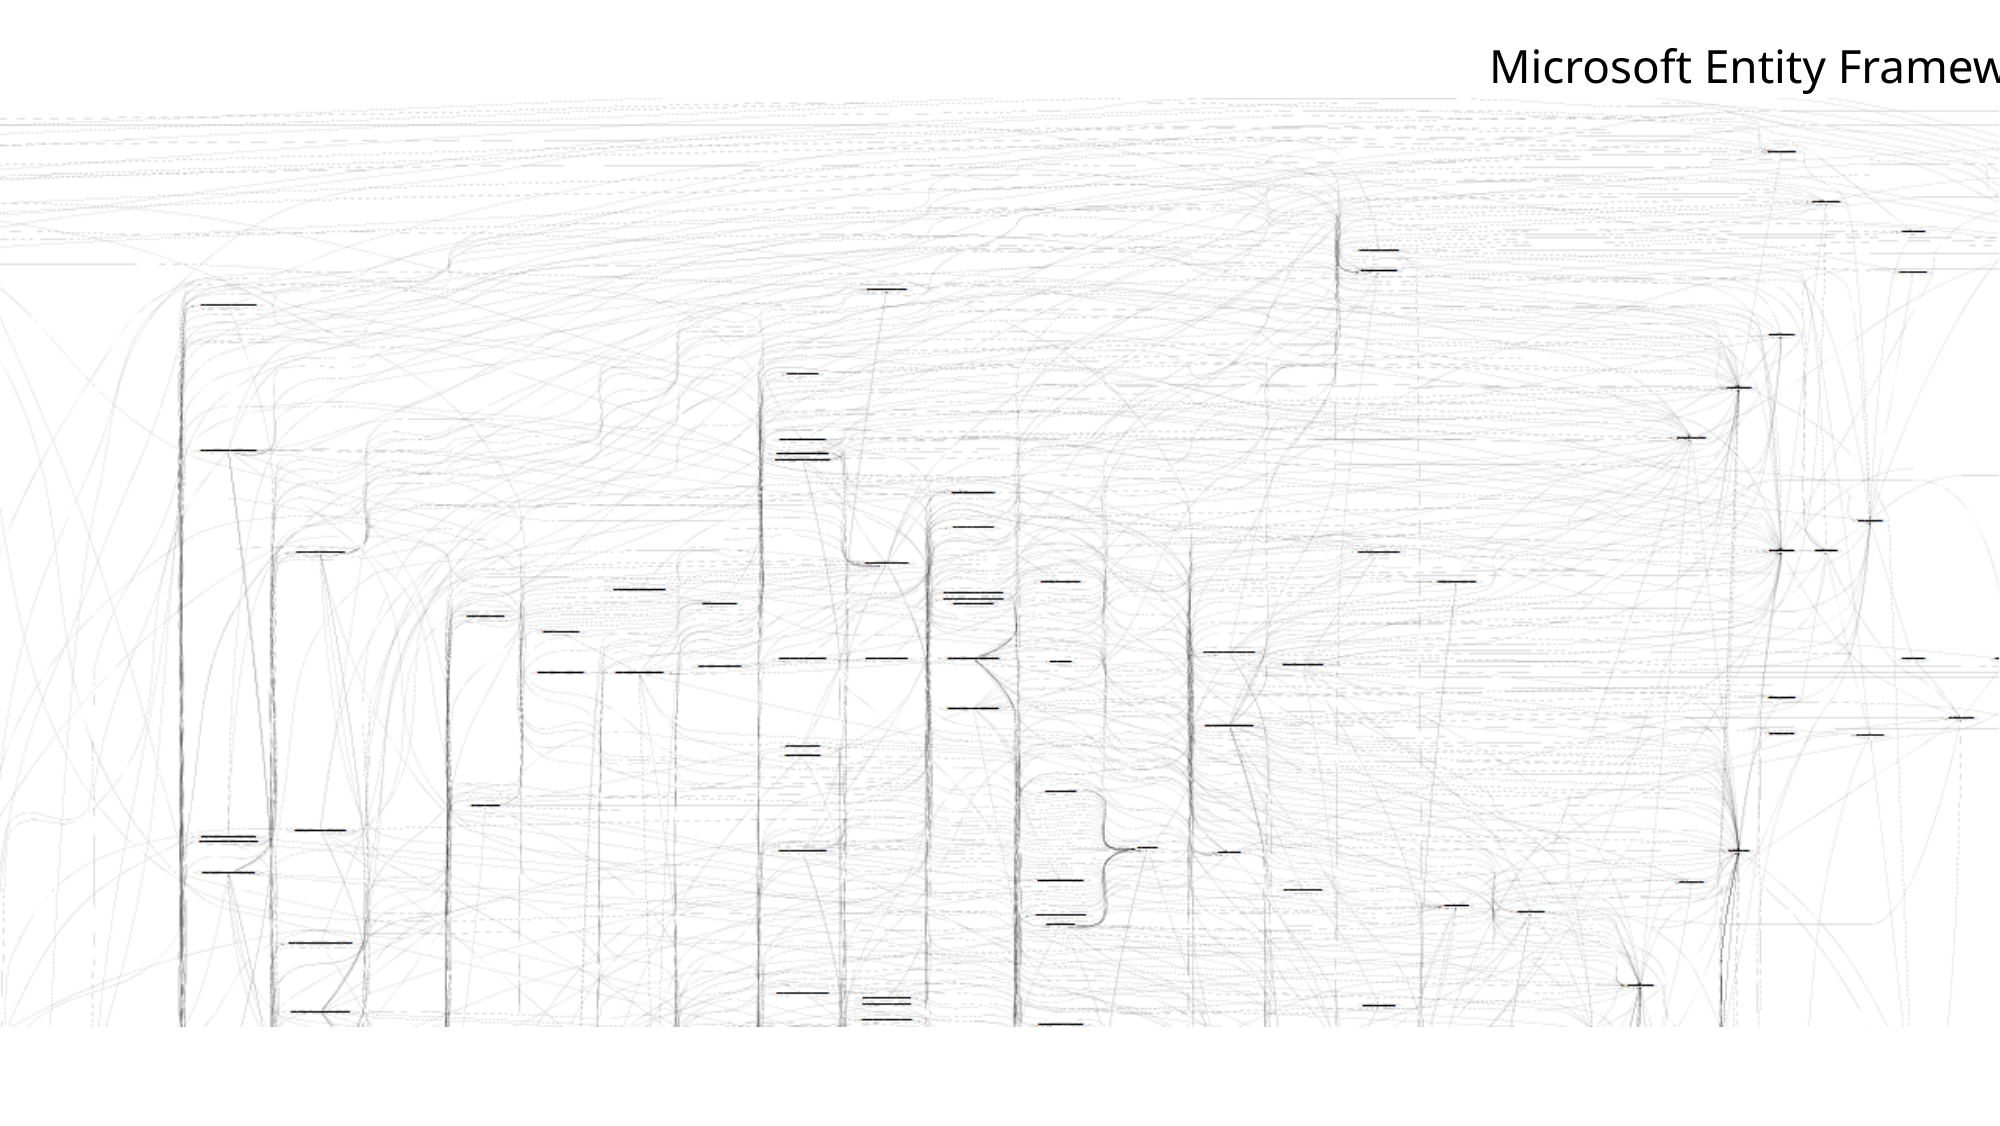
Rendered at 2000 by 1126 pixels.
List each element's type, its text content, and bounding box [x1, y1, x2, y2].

picture [0, 98, 2000, 1027]
text_box Microsoft Entity Framework [1489, 37, 2000, 93]
